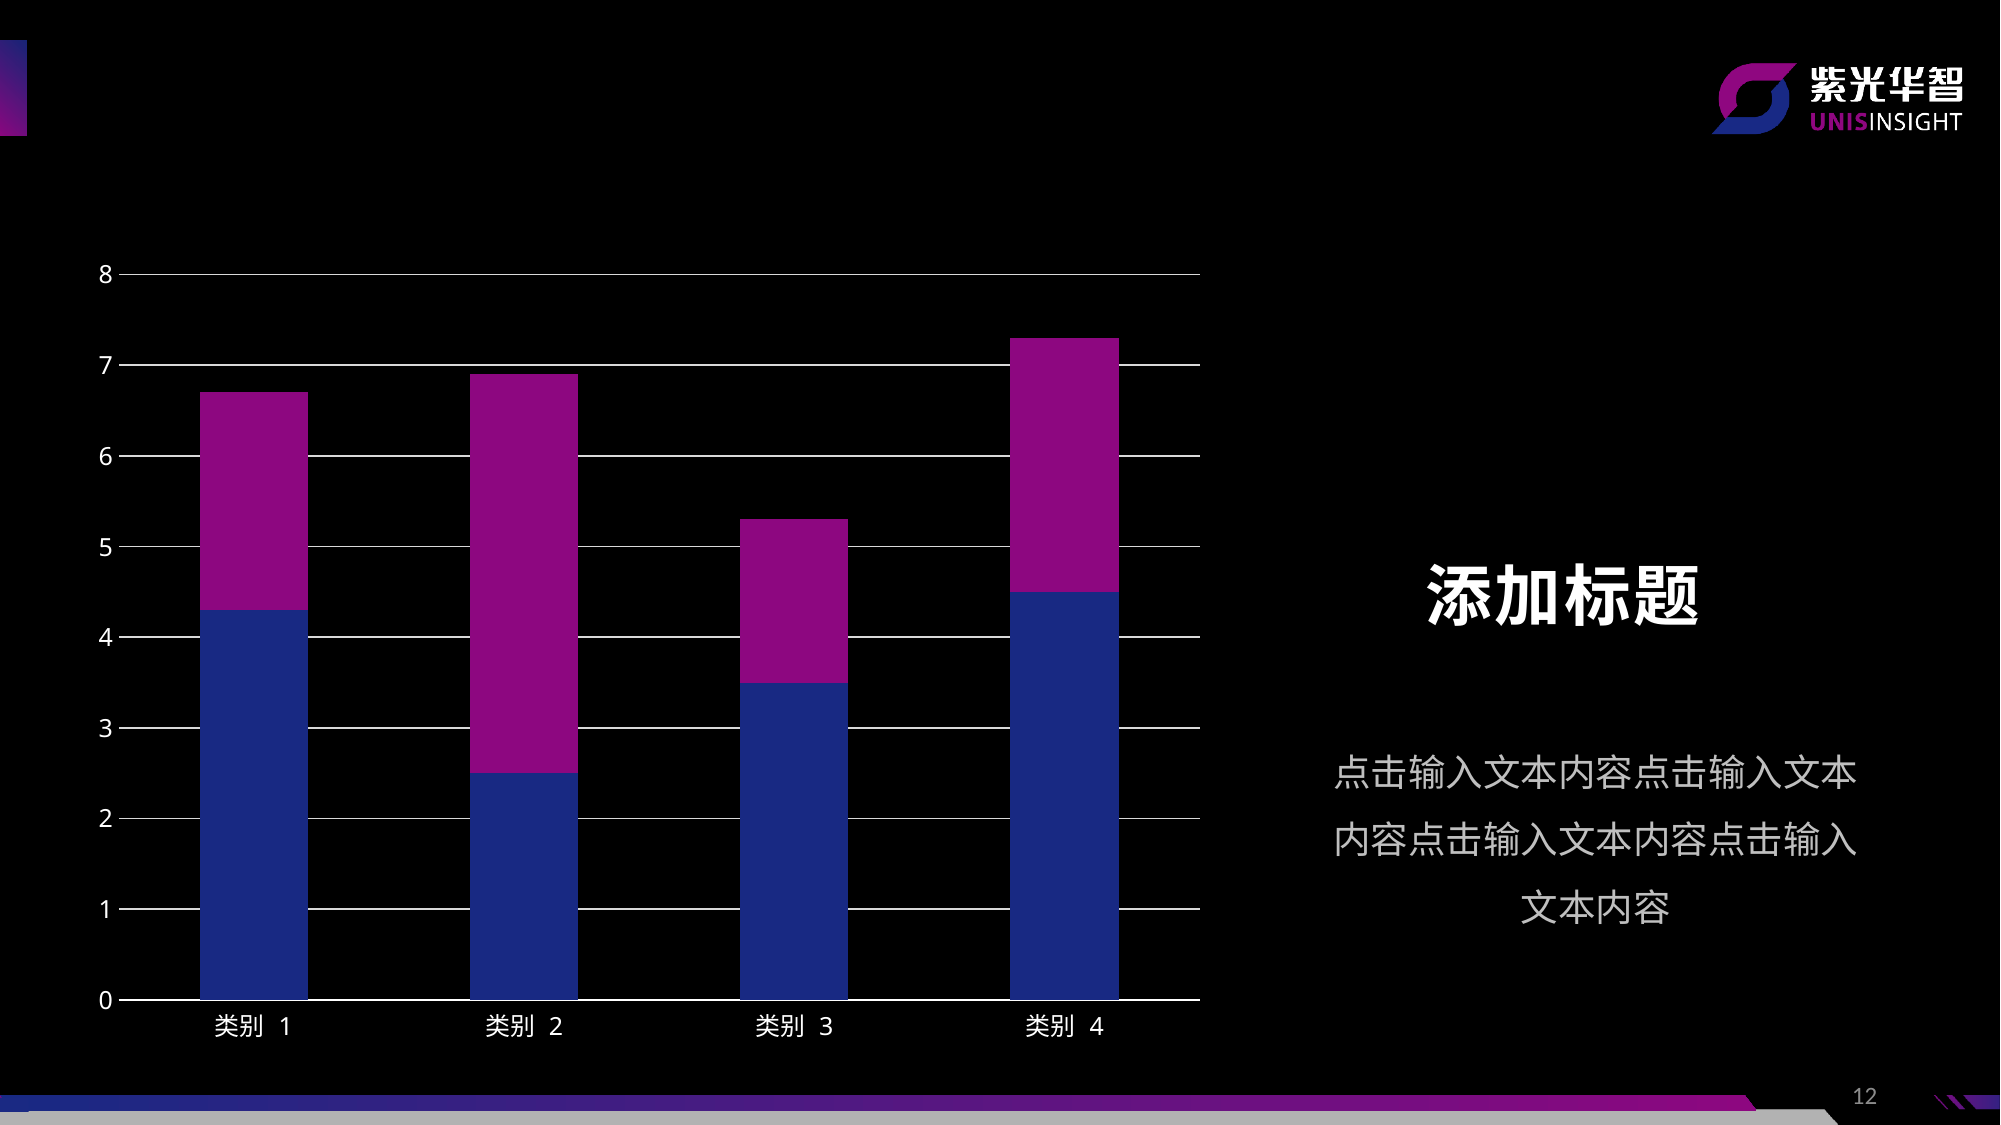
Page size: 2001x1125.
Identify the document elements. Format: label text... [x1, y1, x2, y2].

text_box 点击输入文本内容点击输入文本内容点击输入文本内容点击输入文本内容 [1300, 719, 1891, 937]
text_box 添 加 标 题 [1338, 546, 1788, 642]
picture [0, 1095, 2000, 1125]
picture [1710, 62, 1963, 135]
chart [75, 240, 1223, 1060]
